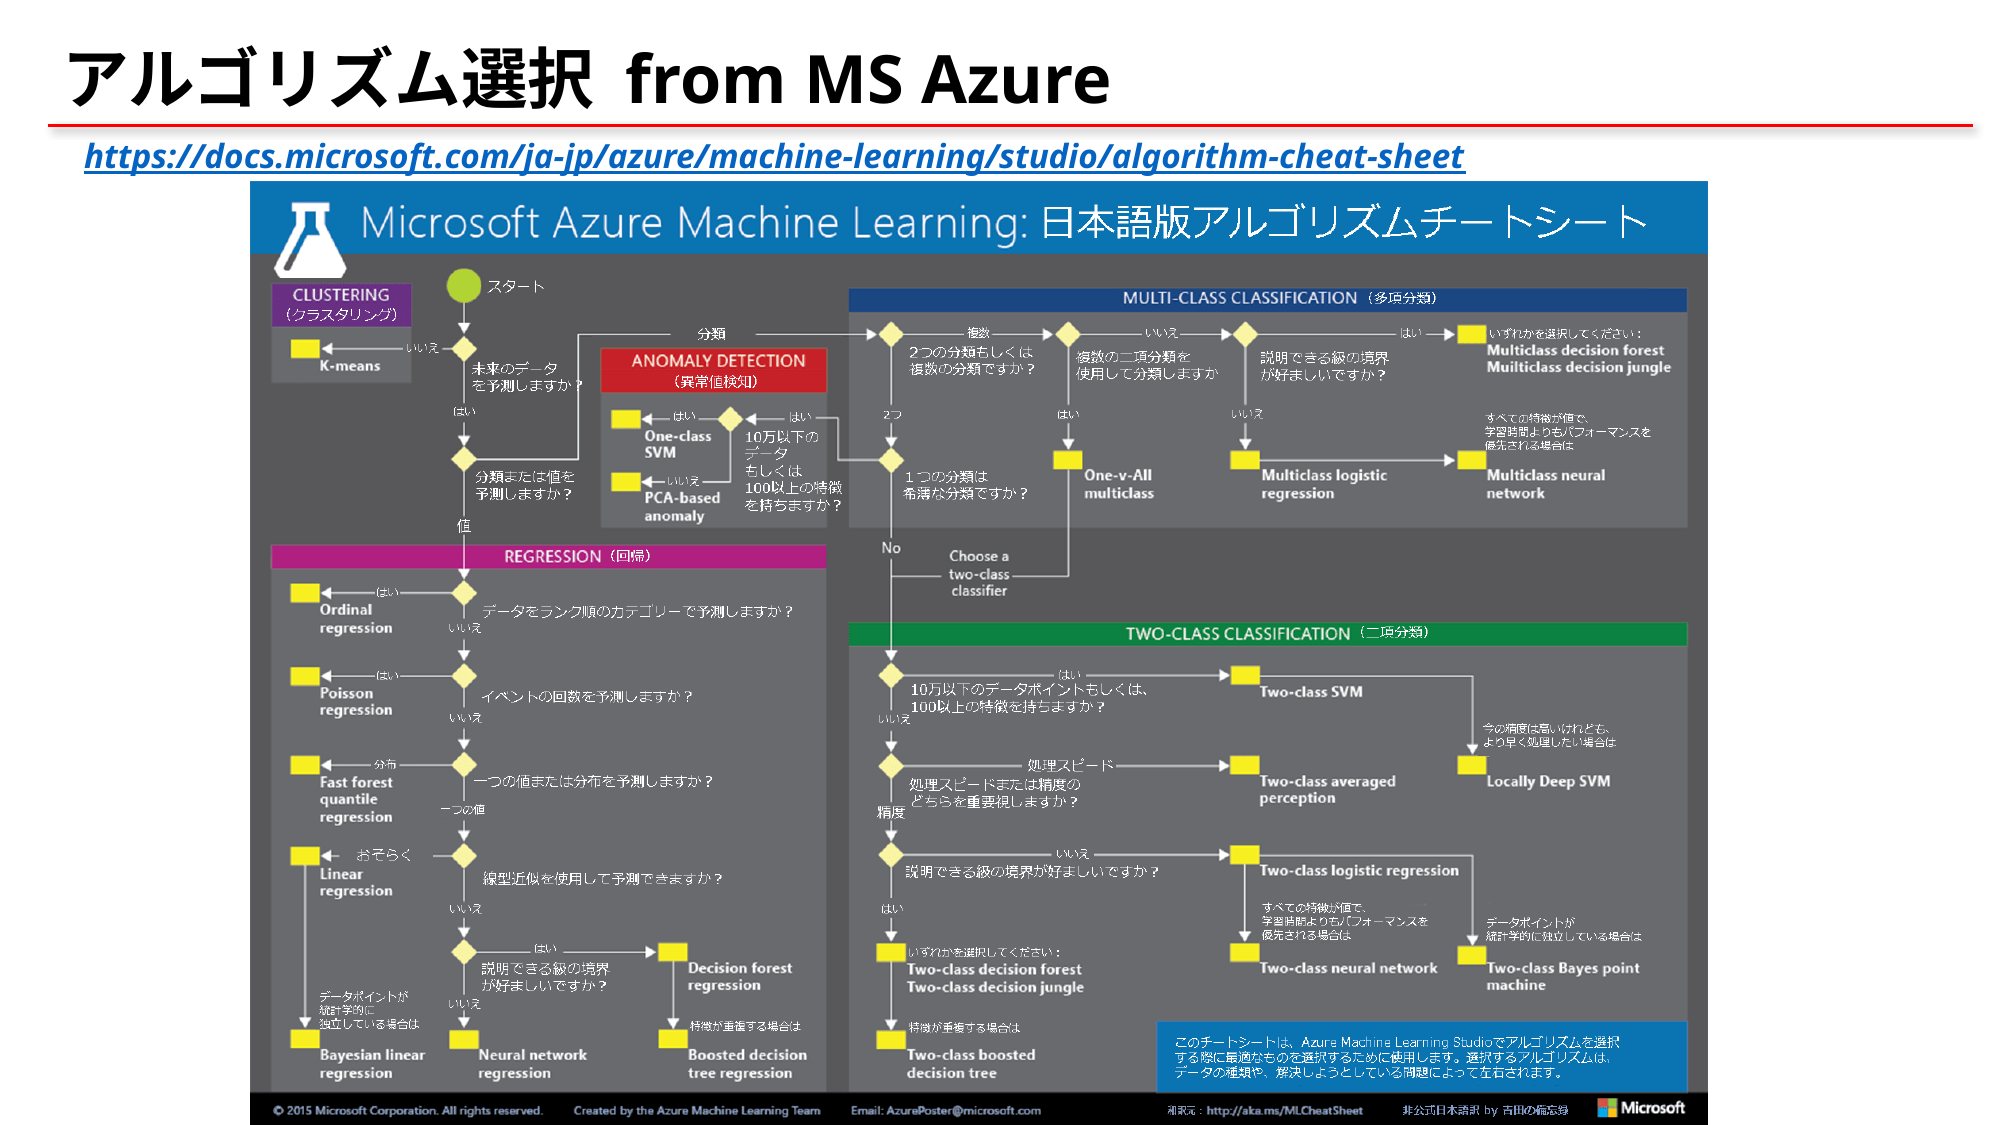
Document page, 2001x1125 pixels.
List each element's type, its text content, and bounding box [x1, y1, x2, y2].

picture [250, 181, 1708, 1125]
title アルゴリズム選択 from MS Azure [47, 37, 1974, 126]
text_box https://docs.microsoft.com/ja-jp/azure/machine-learning/studio/algorithm-cheat-sheet [69, 127, 1481, 188]
